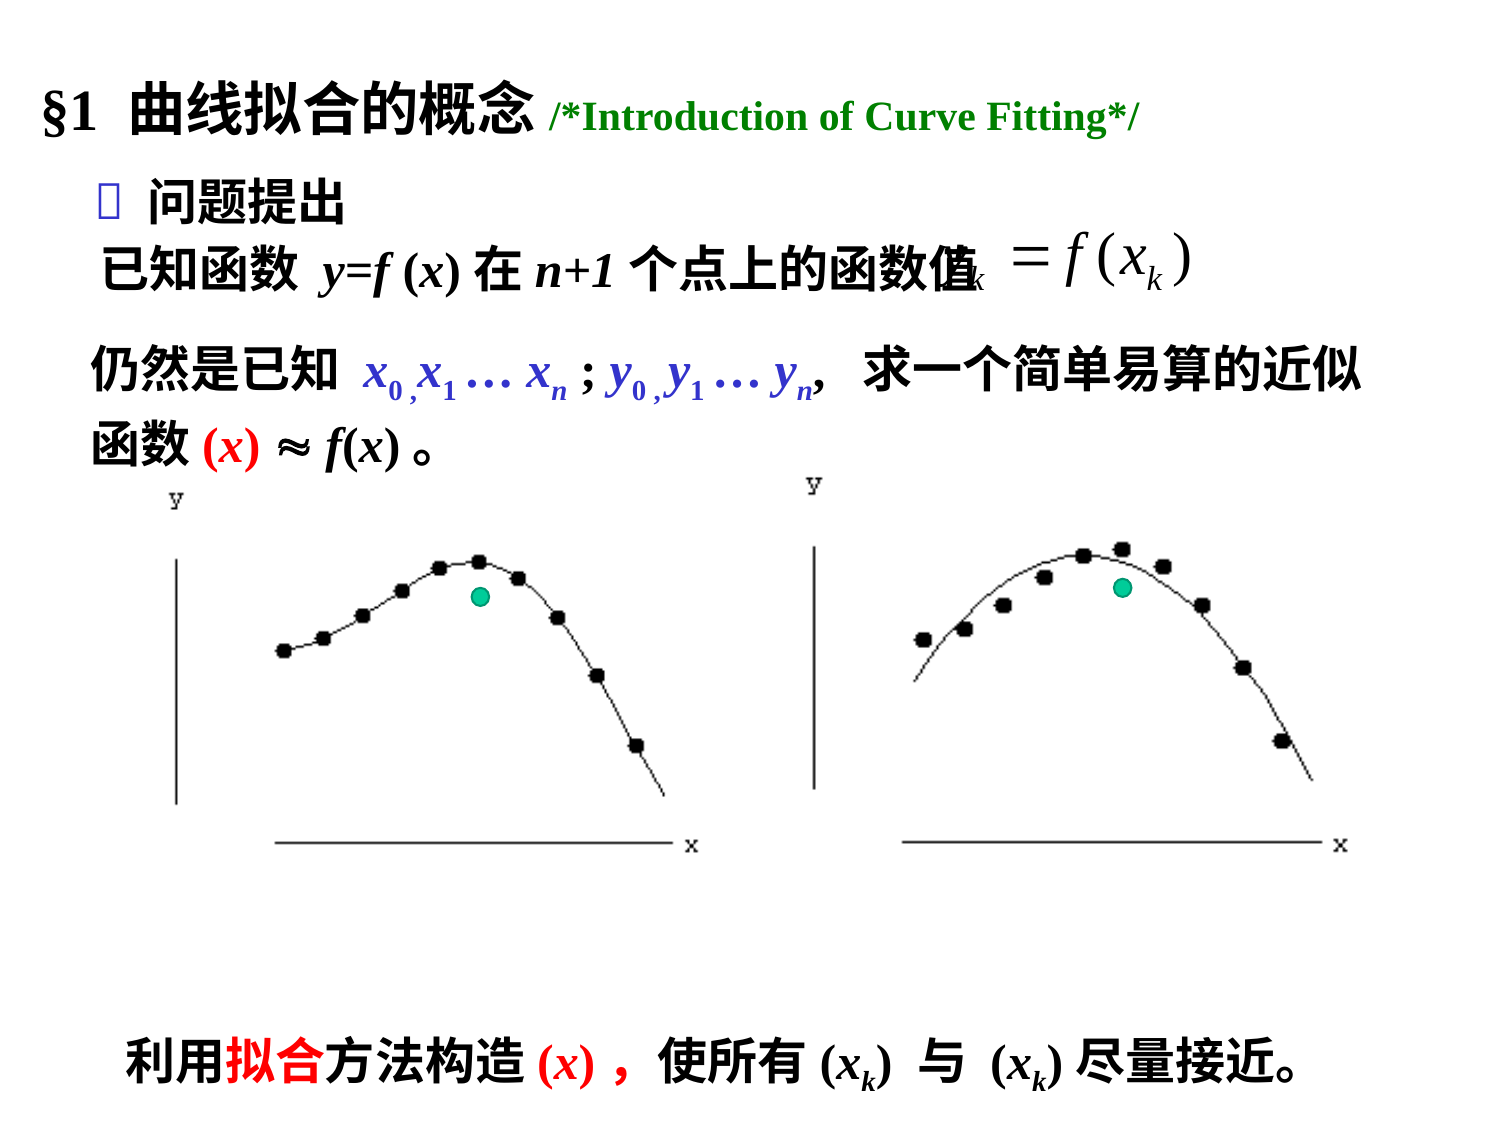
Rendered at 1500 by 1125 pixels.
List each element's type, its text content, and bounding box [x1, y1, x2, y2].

text_box 已知函数 y=f (x)在n+1个点上的函数值 [61, 230, 1349, 306]
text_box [927, 214, 1203, 305]
text_box §1 曲线拟合的概念/*Introduction of Curve Fitting*/ [25, 65, 1411, 150]
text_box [79, 161, 697, 239]
picture [124, 463, 1421, 861]
